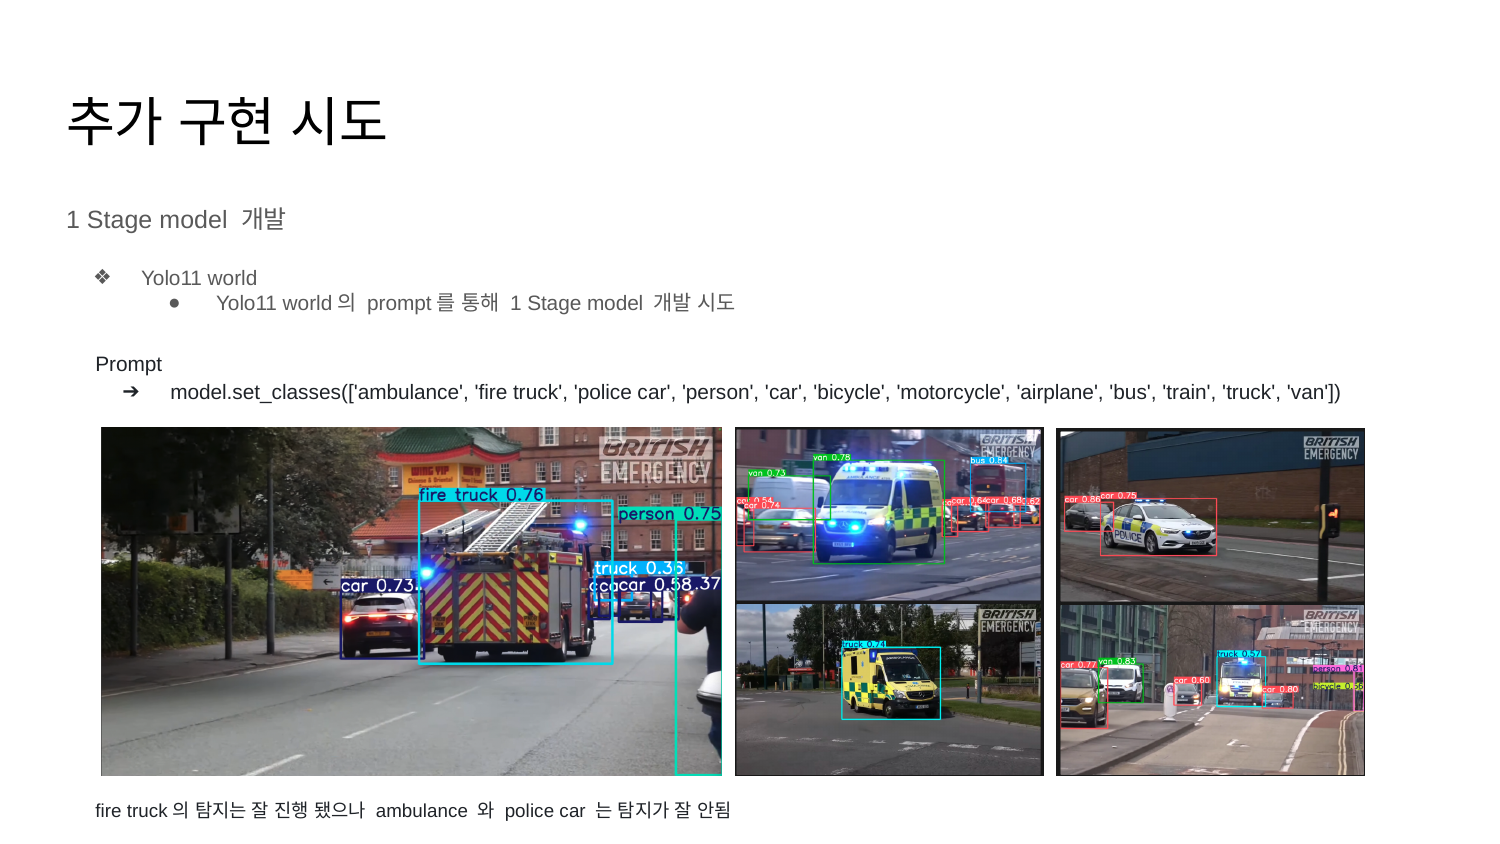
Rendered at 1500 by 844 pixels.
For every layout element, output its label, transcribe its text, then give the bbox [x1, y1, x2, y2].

text_box Yolo11 world Yolo11 world의 prompt를 통해 1 Stage model 개발 시도 [51, 249, 1449, 330]
text_box 1 Stage model 개발 [51, 189, 531, 249]
title 추가 구현 시도 [51, 72, 1449, 167]
picture [1056, 427, 1365, 777]
picture [101, 427, 723, 777]
text_box Prompt model.set_classes(['ambulance', 'fire truck', 'police car', 'person', 'car', 'bicycle', 'motorcycle', 'airplane', 'bus', 'train', 'truck', 'van']) [80, 331, 1386, 420]
picture [735, 427, 1044, 777]
text_box fire truck의 탐지는 잘 진행 됐으나 ambulance 와 police car 는 탐지가 잘 안됨 [80, 787, 1386, 833]
